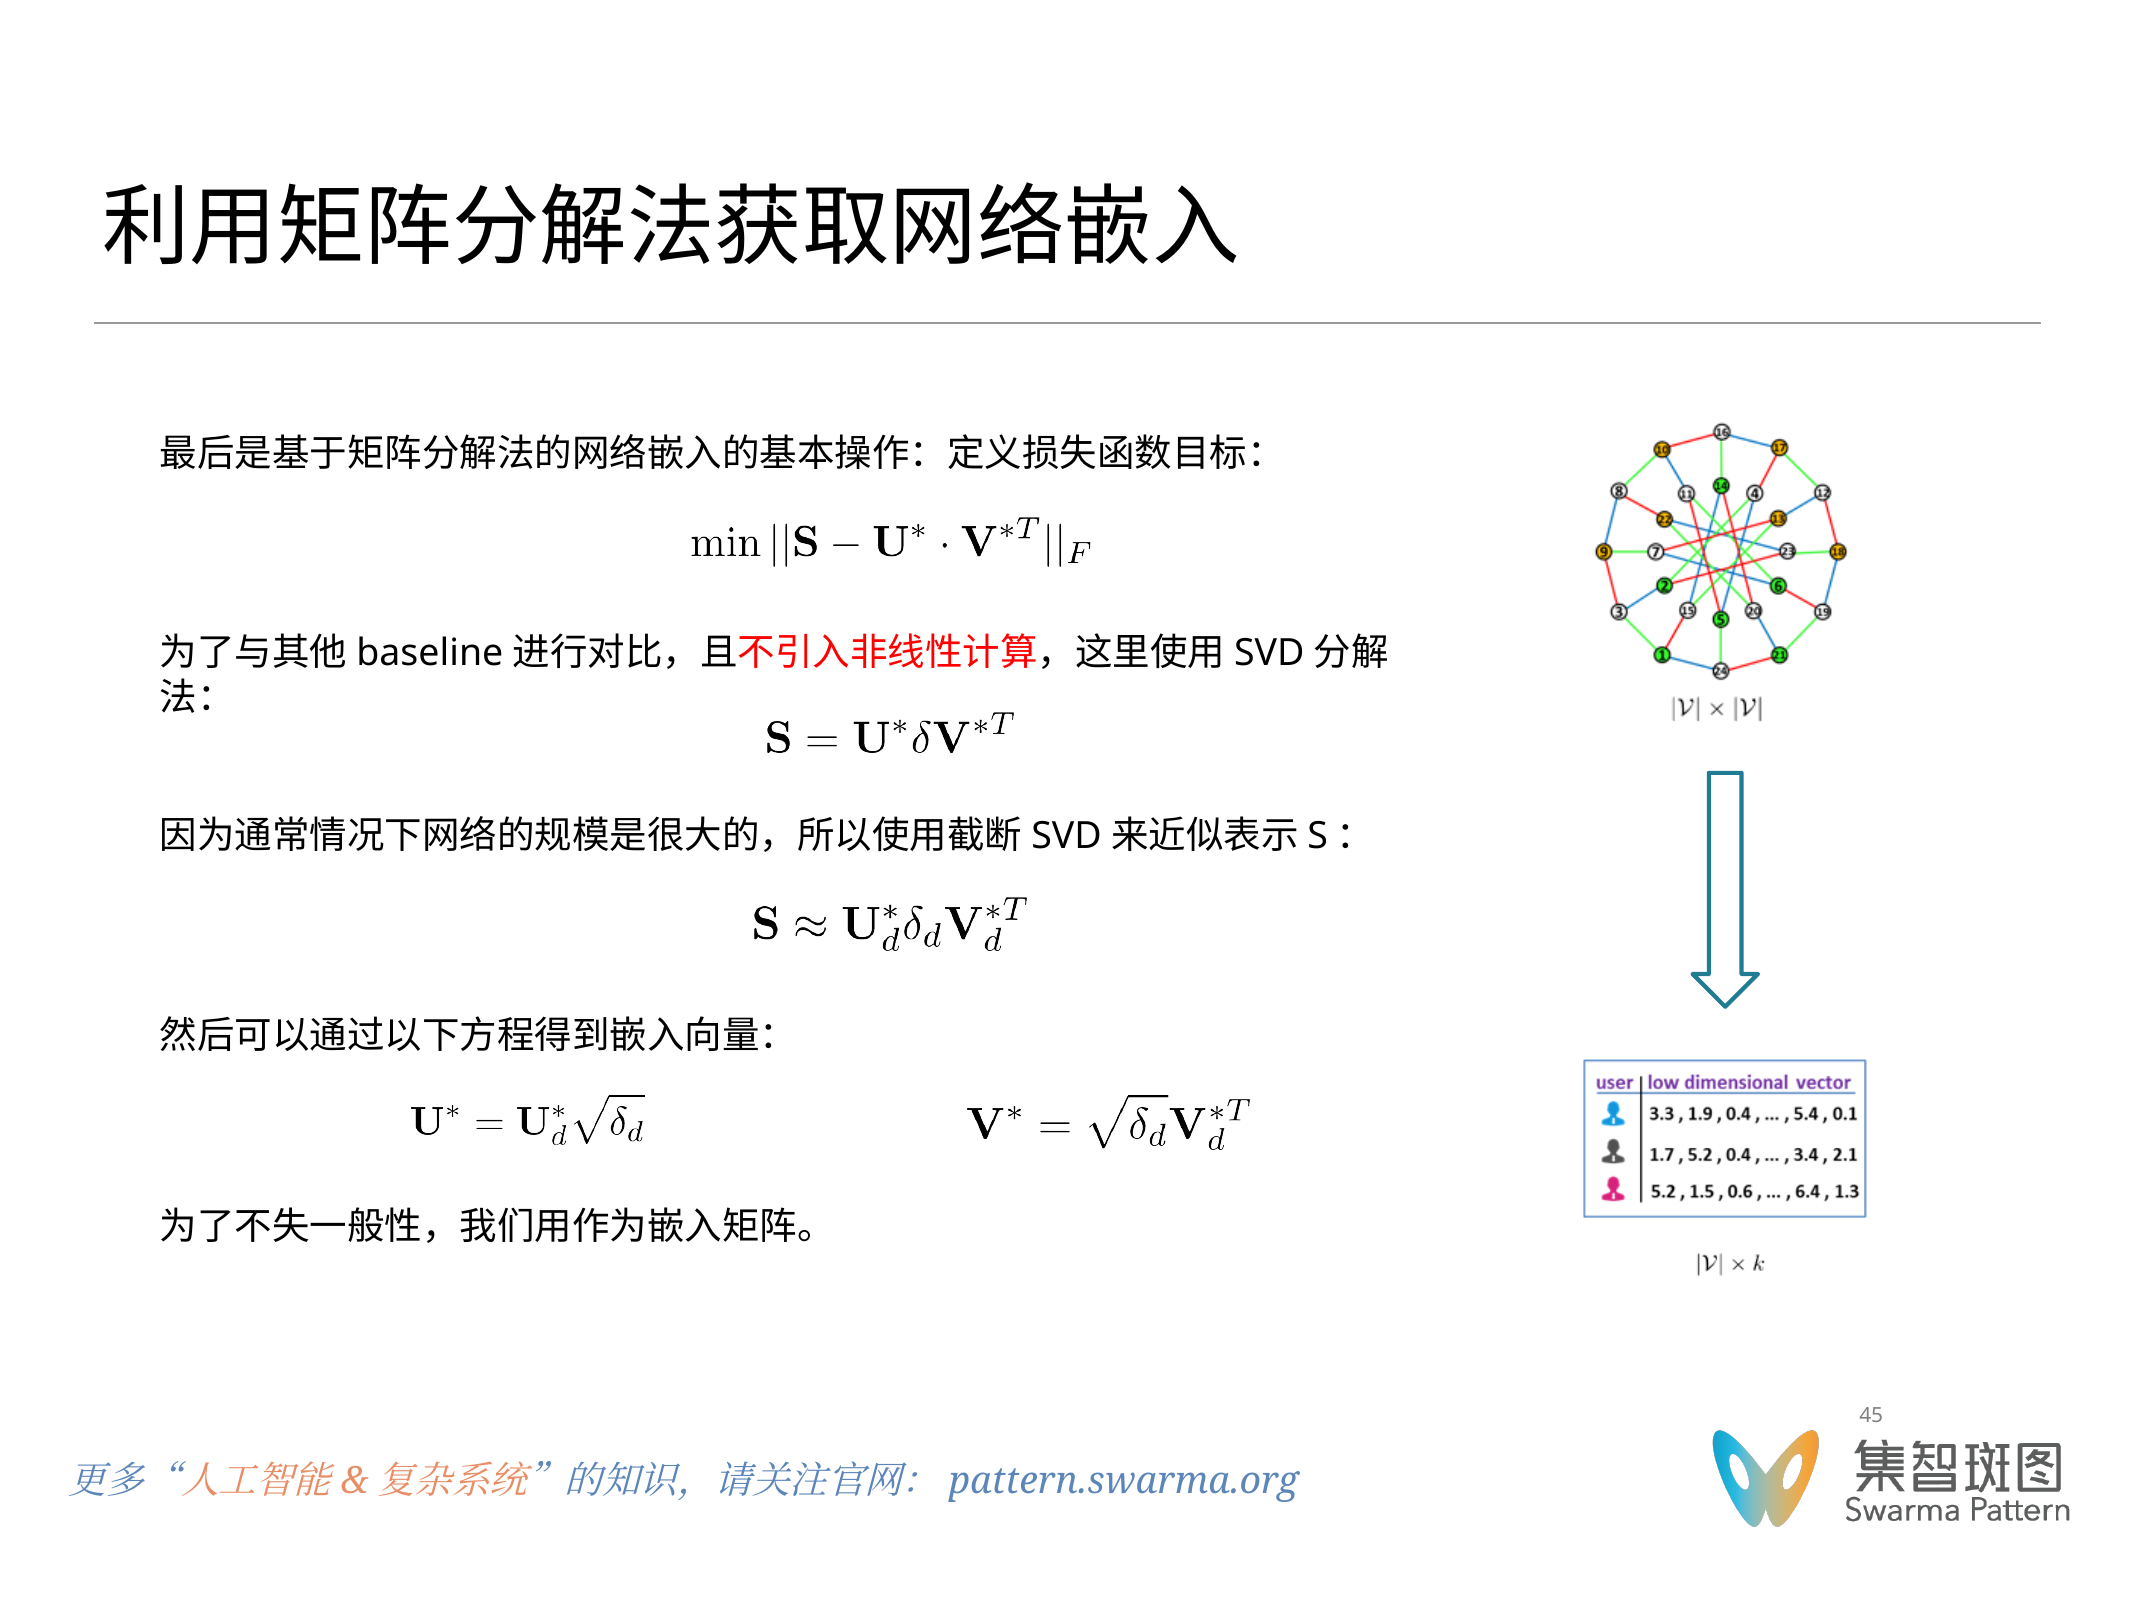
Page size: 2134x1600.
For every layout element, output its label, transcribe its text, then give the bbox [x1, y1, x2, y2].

picture [767, 712, 1014, 753]
picture [1579, 393, 1867, 744]
title 利用矩阵分解法获取网络嵌入 [93, 53, 2041, 284]
text_box 然后可以通过以下方程得到嵌入向量： [145, 1003, 869, 1063]
picture [411, 1095, 645, 1145]
picture [967, 1095, 1250, 1151]
text_box 更多“人工智能&复杂系统”的知识，请关注官网：pattern.swarma.org [60, 1447, 1706, 1509]
text_box [1690, 770, 1760, 1006]
picture [1706, 1421, 1825, 1536]
picture [1565, 1006, 1890, 1297]
picture [754, 897, 1027, 951]
picture [1826, 1421, 2097, 1536]
text_box 因为通常情况下网络的规模是很大的，所以使用截断SVD来近似表示S： [145, 803, 1595, 863]
text_box [1420, 1398, 1898, 1433]
text_box 最后是基于矩阵分解法的网络嵌入的基本操作：定义损失函数目标： [145, 422, 1579, 482]
text_box 为了与其他baseline进行对比，且不引入非线性计算，这里使用SVD分解法： [145, 620, 1440, 726]
picture [690, 517, 1091, 567]
